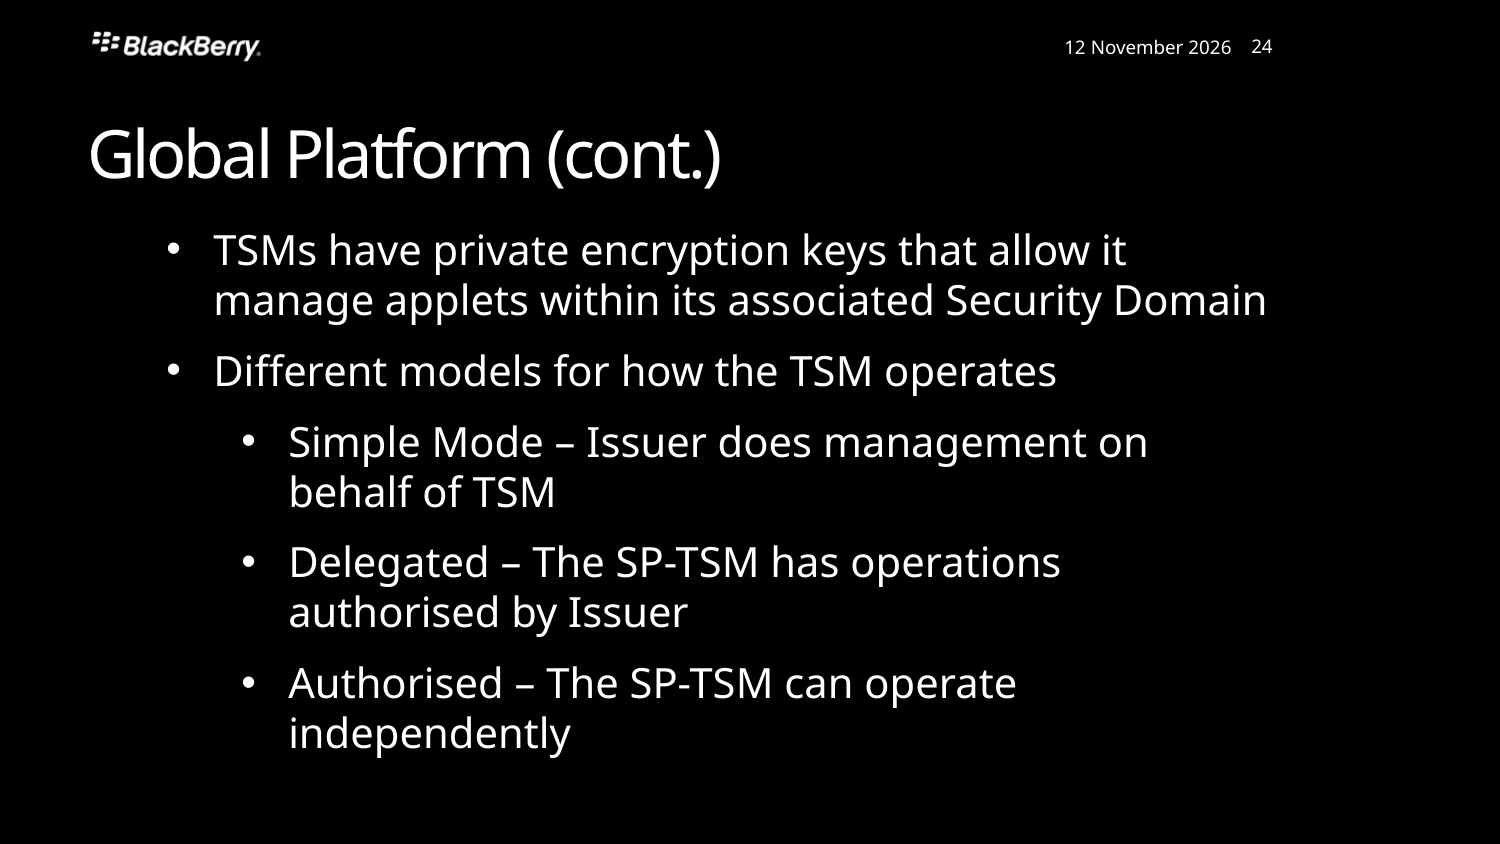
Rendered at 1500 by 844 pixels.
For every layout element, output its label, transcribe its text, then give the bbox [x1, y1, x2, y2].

text_box Global Platform (cont.) [72, 114, 1330, 201]
picture [87, 29, 266, 64]
text_box TSMs have private encryption keys that allow it manage applets within its associated Security Domain Different models for how the TSM operates Simple Mode – Issuer does management on behalf of TSM Delegated – The SP-TSM has operations authorised by Issuer Authorised – The SP-TSM can operate independently [76, 216, 1297, 768]
